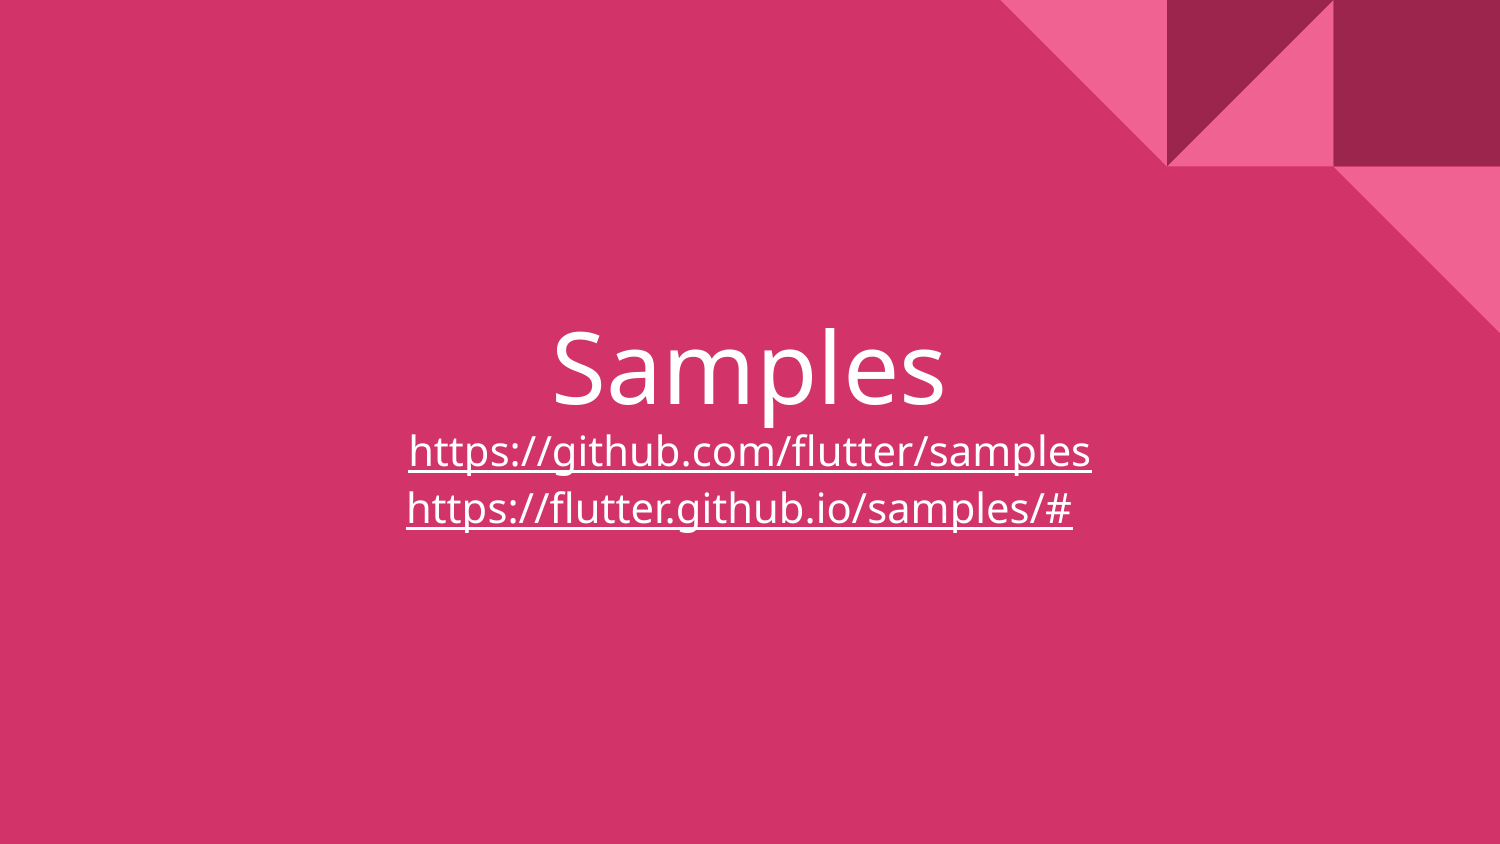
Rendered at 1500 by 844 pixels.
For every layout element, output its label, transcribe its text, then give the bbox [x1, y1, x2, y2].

title Samples https://github.com/flutter/samples https://flutter.github.io/samples/# [74, 86, 1426, 758]
